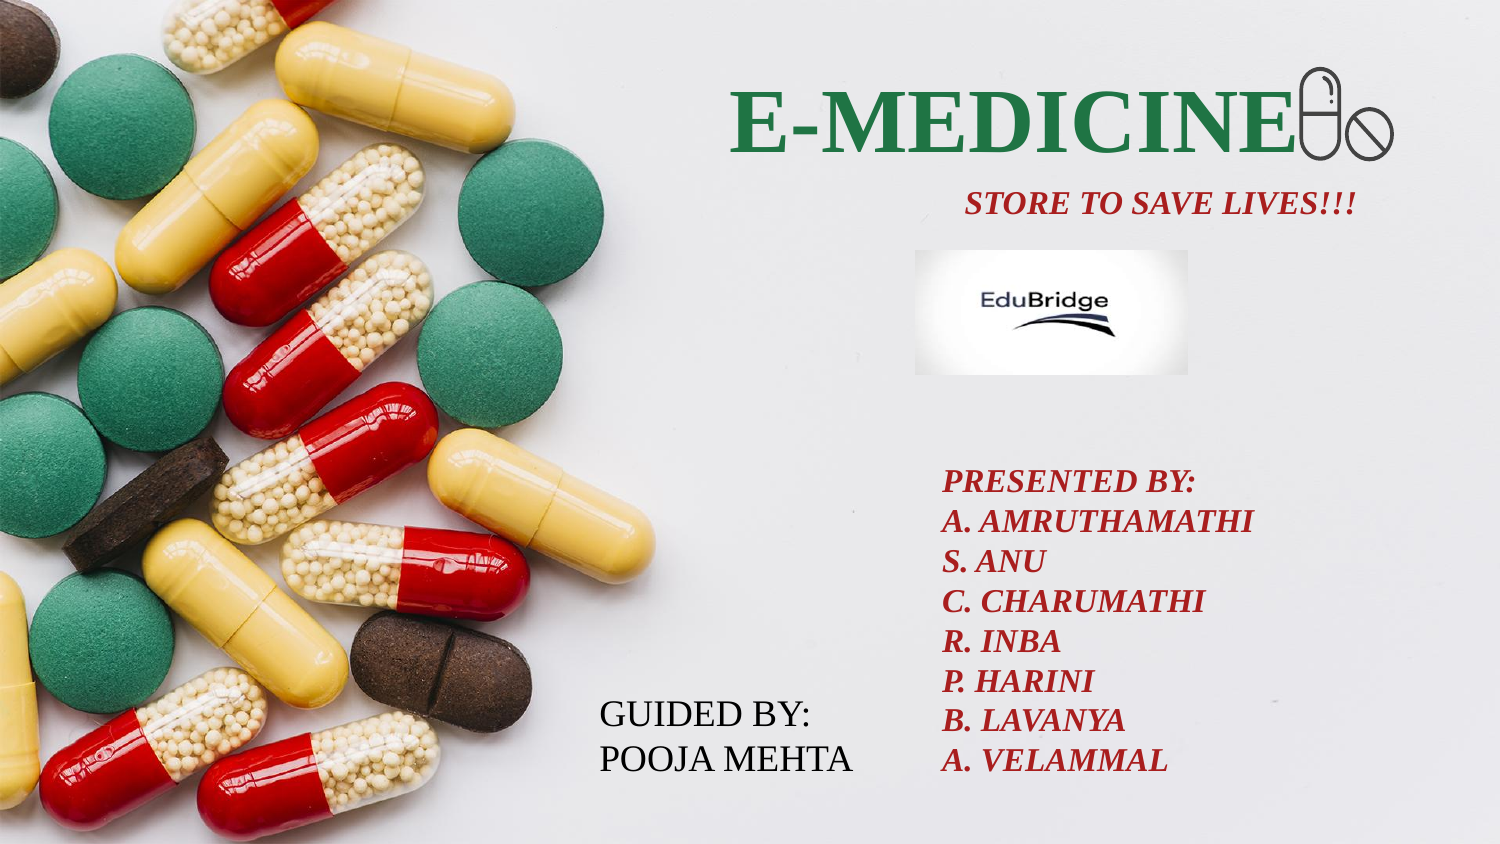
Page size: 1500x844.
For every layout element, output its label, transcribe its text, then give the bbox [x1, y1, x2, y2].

text_box STORE TO SAVE LIVES!!! [949, 173, 1373, 229]
text_box GUIDED BY: POOJA MEHTA [584, 681, 916, 787]
subtitle PRESENTED BY: A. AMRUTHAMATHI S. ANU C. CHARUMATHI R. INBA P. HARINI B. LAVANYA A. VELAMMAL [927, 339, 1387, 548]
picture [0, 0, 1500, 844]
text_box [1299, 66, 1395, 162]
title E-MEDICINE [714, 0, 1371, 186]
